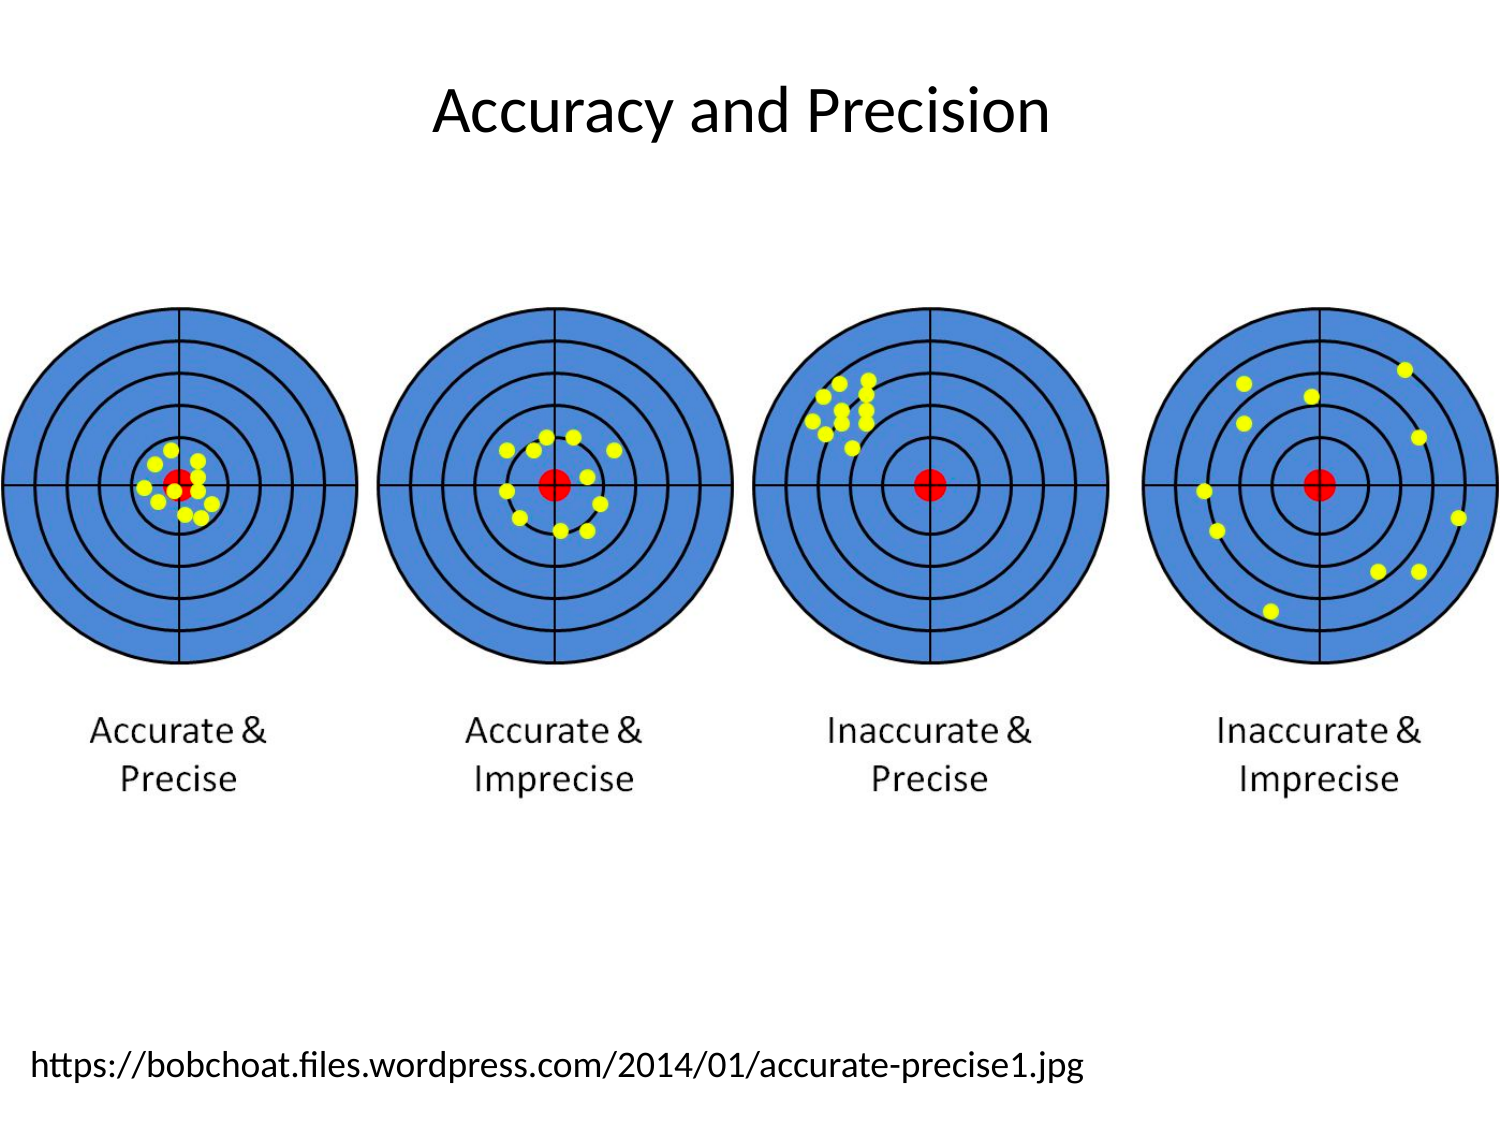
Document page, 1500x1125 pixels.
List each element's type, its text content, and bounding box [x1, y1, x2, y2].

text_box https://bobchoat.files.wordpress.com/2014/01/accurate-precise1.jpg [15, 1033, 1282, 1093]
text_box Accuracy and Precision [417, 58, 1083, 154]
picture [0, 305, 1500, 818]
